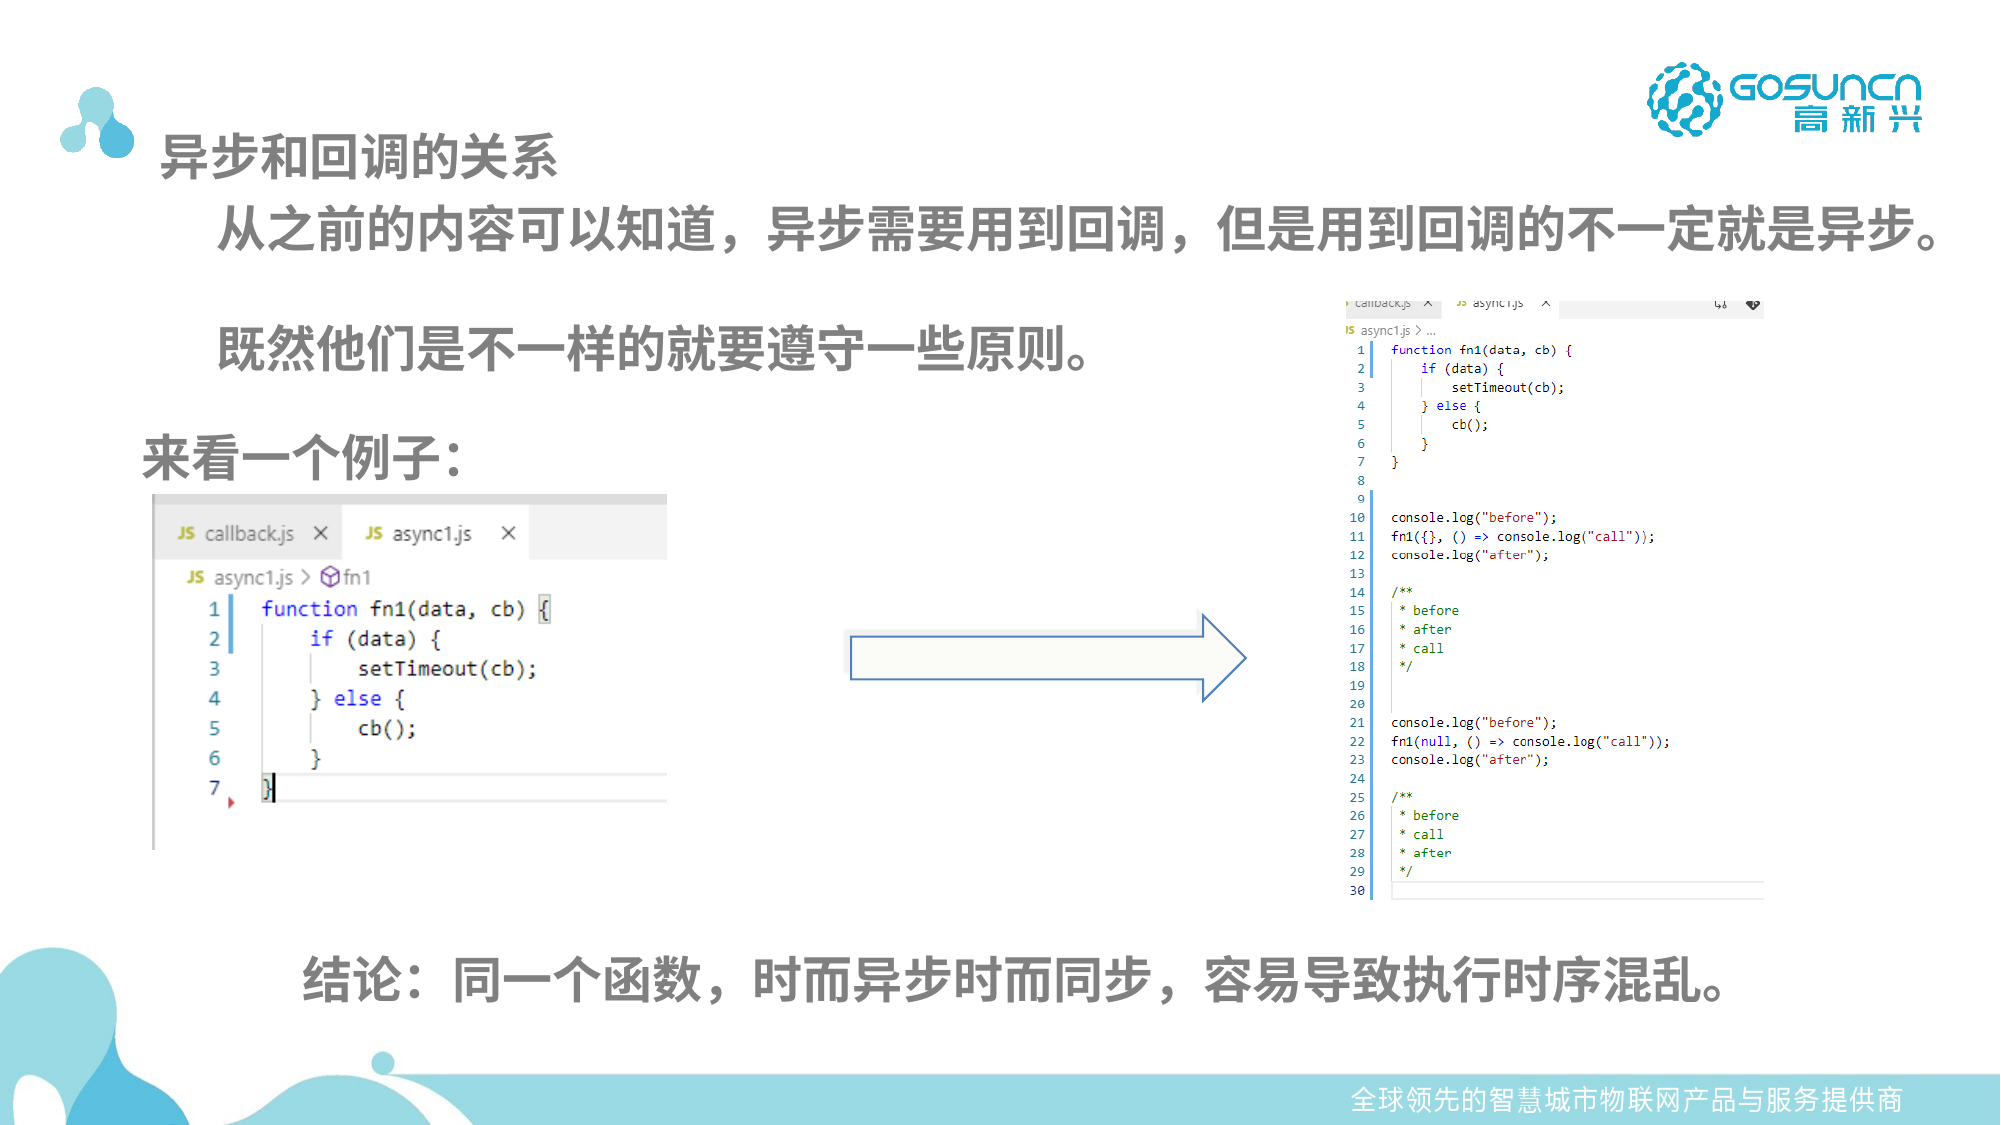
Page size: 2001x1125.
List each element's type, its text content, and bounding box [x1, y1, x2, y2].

picture [152, 494, 667, 850]
picture [0, 928, 2000, 1125]
picture [1346, 300, 1764, 907]
text_box 结论：同一个函数，时而异步时而同步，容易导致执行时序混乱。 [295, 941, 1761, 1017]
text_box [851, 615, 1246, 701]
text_box 异步和回调的关系 [152, 59, 1523, 189]
text_box 从之前的内容可以知道，异步需要用到回调，但是用到回调的不一定就是异步。 既然他们是不一样的就要遵守一些原则。 [96, 189, 1960, 385]
text_box 来看一个例子： [133, 419, 499, 495]
picture [60, 87, 134, 158]
picture [1647, 62, 1922, 137]
